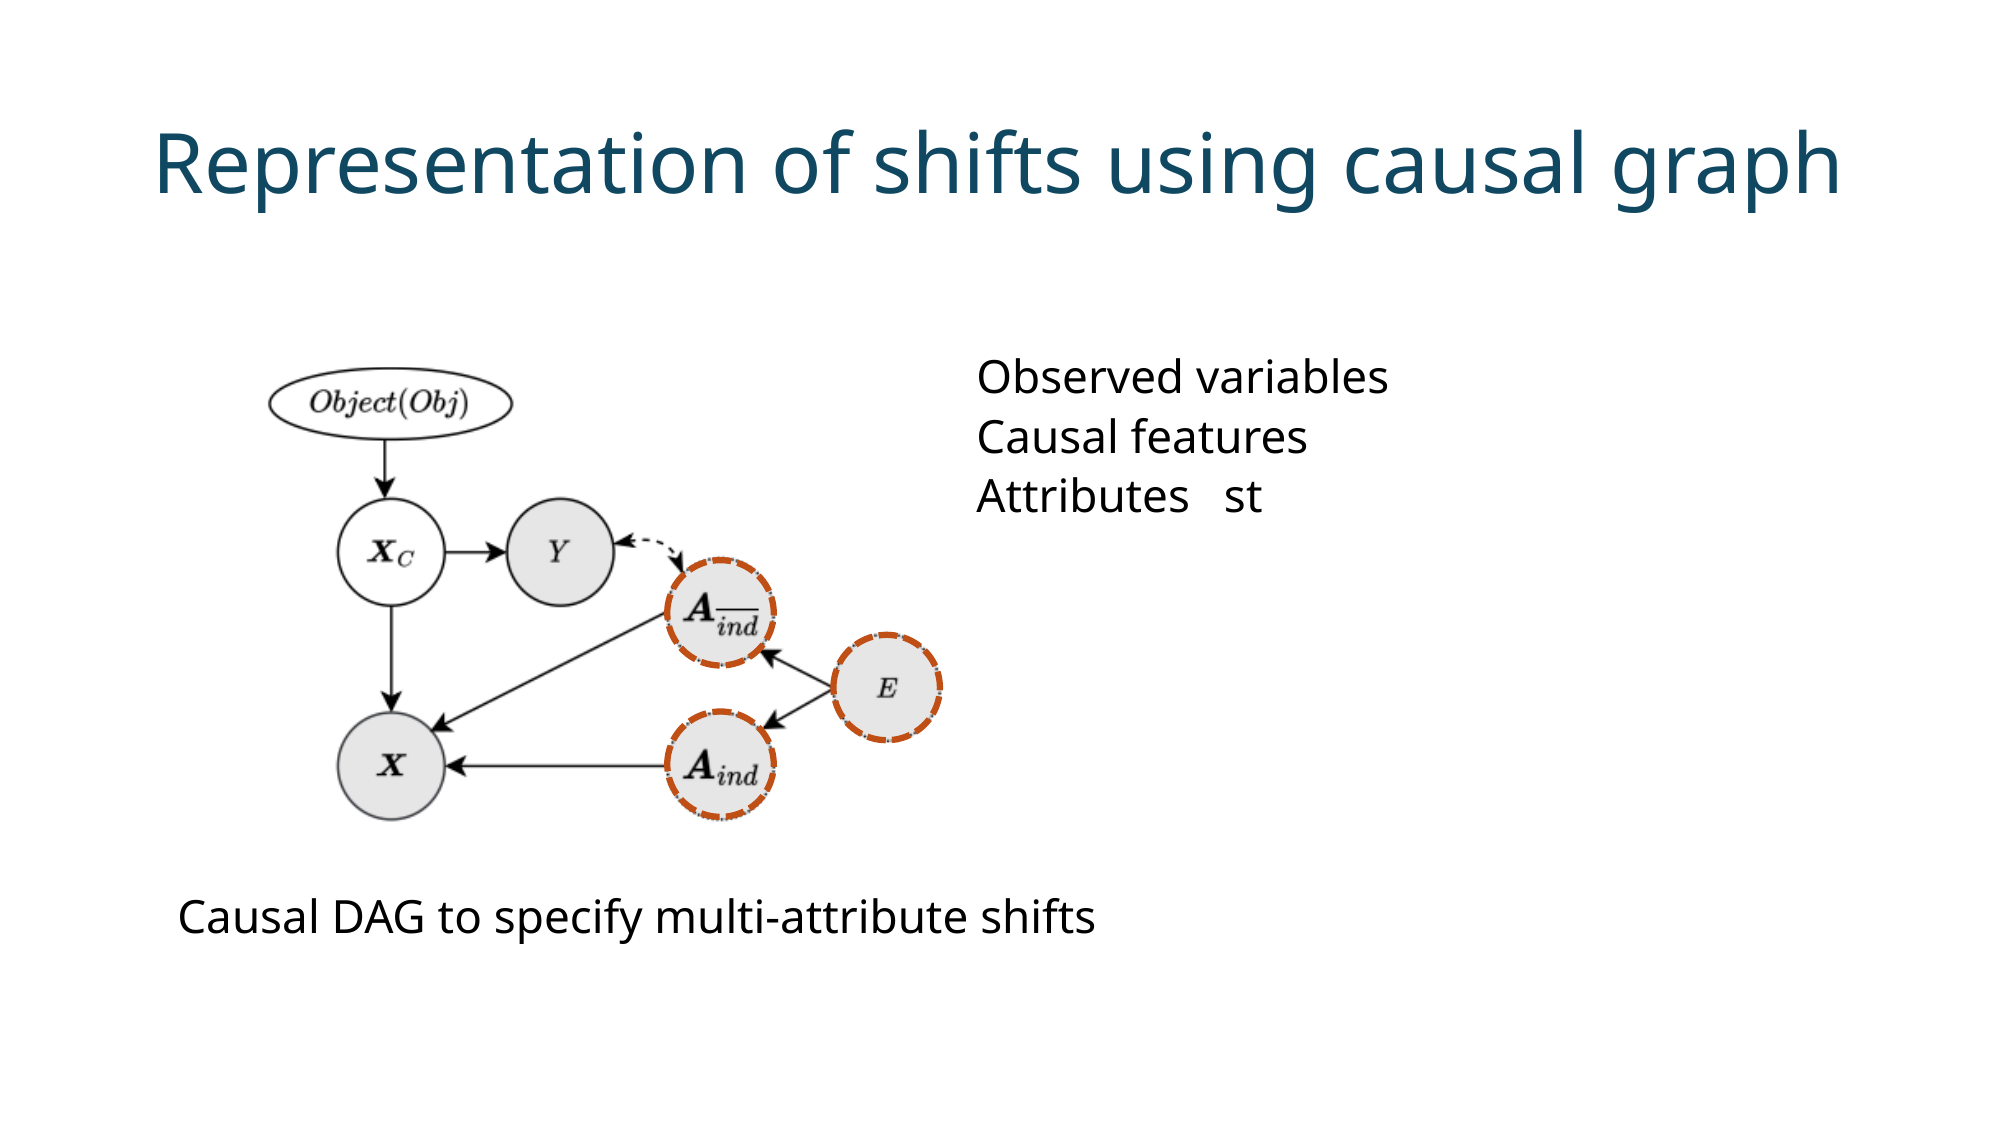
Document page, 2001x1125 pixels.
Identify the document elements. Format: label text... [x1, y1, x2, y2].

picture [256, 367, 974, 824]
title Representation of shifts using causal graph [137, 58, 1901, 276]
text_box Causal DAG to specify multi-attribute shifts [162, 879, 1229, 950]
